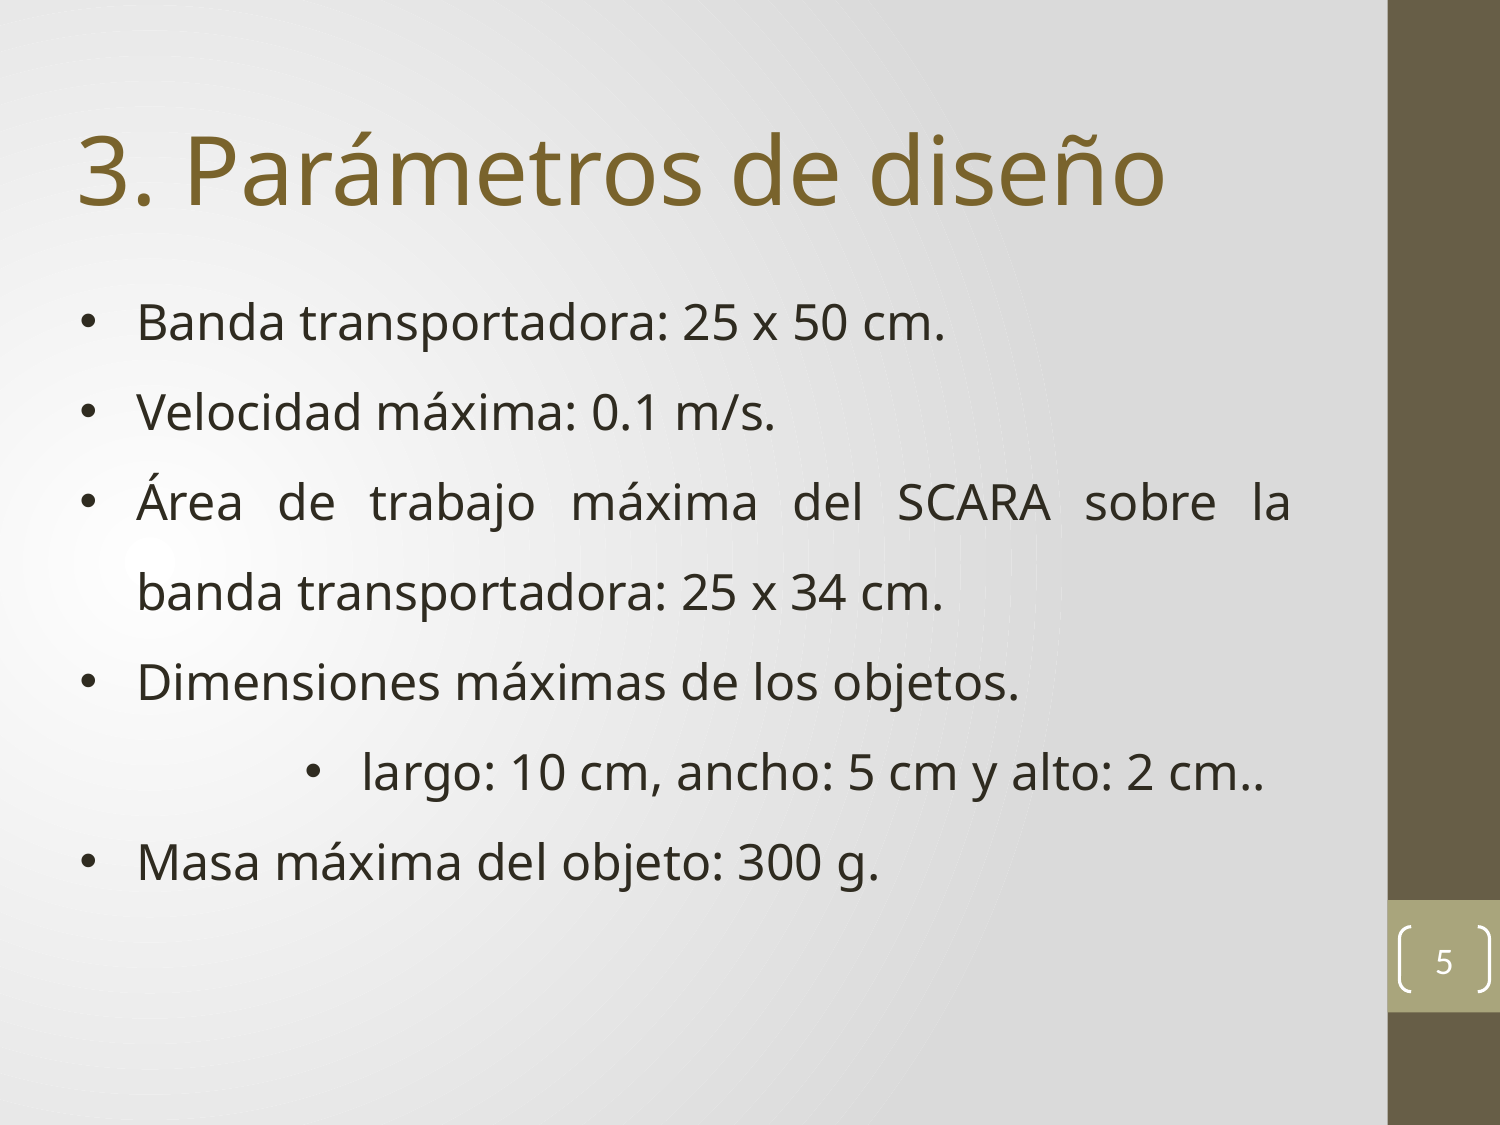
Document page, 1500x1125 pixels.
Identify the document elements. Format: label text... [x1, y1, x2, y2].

text_box 3. Parámetros de diseño [53, 44, 1294, 232]
slide_number 5 [1397, 925, 1492, 994]
text_box Banda transportadora: 25 x 50 cm. Velocidad máxima: 0.1 m/s. Área de trabajo máxima del SCARA sobre la banda transportadora: 25 x 34 cm. Dimensiones máximas de los objetos. largo: 10 cm, ancho: 5 cm y alto: 2 cm.. Masa máxima del objeto: 300 g. [64, 253, 1308, 898]
